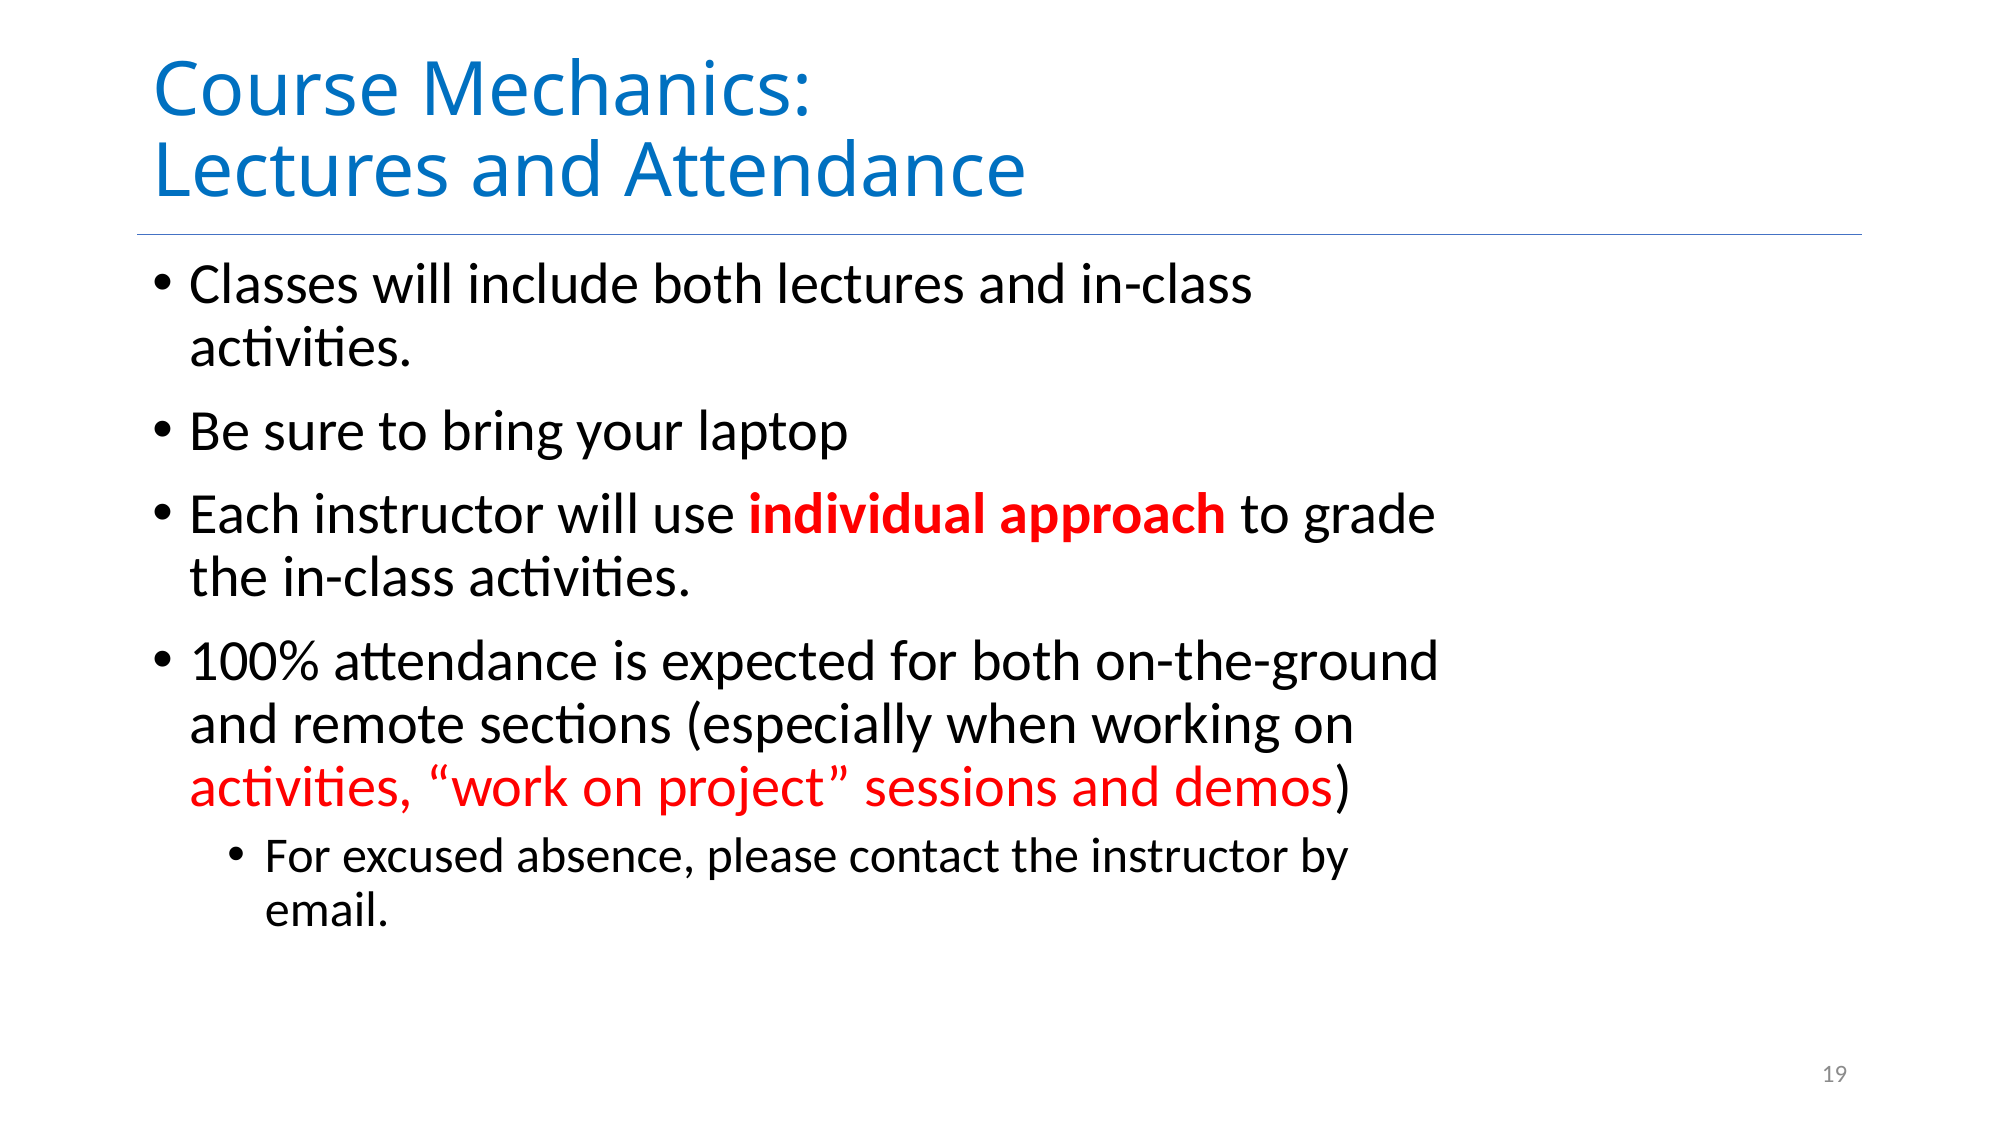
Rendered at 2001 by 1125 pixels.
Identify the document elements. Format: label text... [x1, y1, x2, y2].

title Course Mechanics: Lectures and Attendance [137, 3, 1863, 221]
list Classes will include both lectures and in-class activities. Be sure to bring your laptop Each instructor will use individual approach to grade the in-class activities. 100% attendance is expected for both on-the-ground and remote sections (especially when working on activities, “work on project” sessions and demos) For excused absence, please contact the instructor by email. [137, 246, 1478, 1043]
slide_number 19 [1412, 1042, 1863, 1103]
